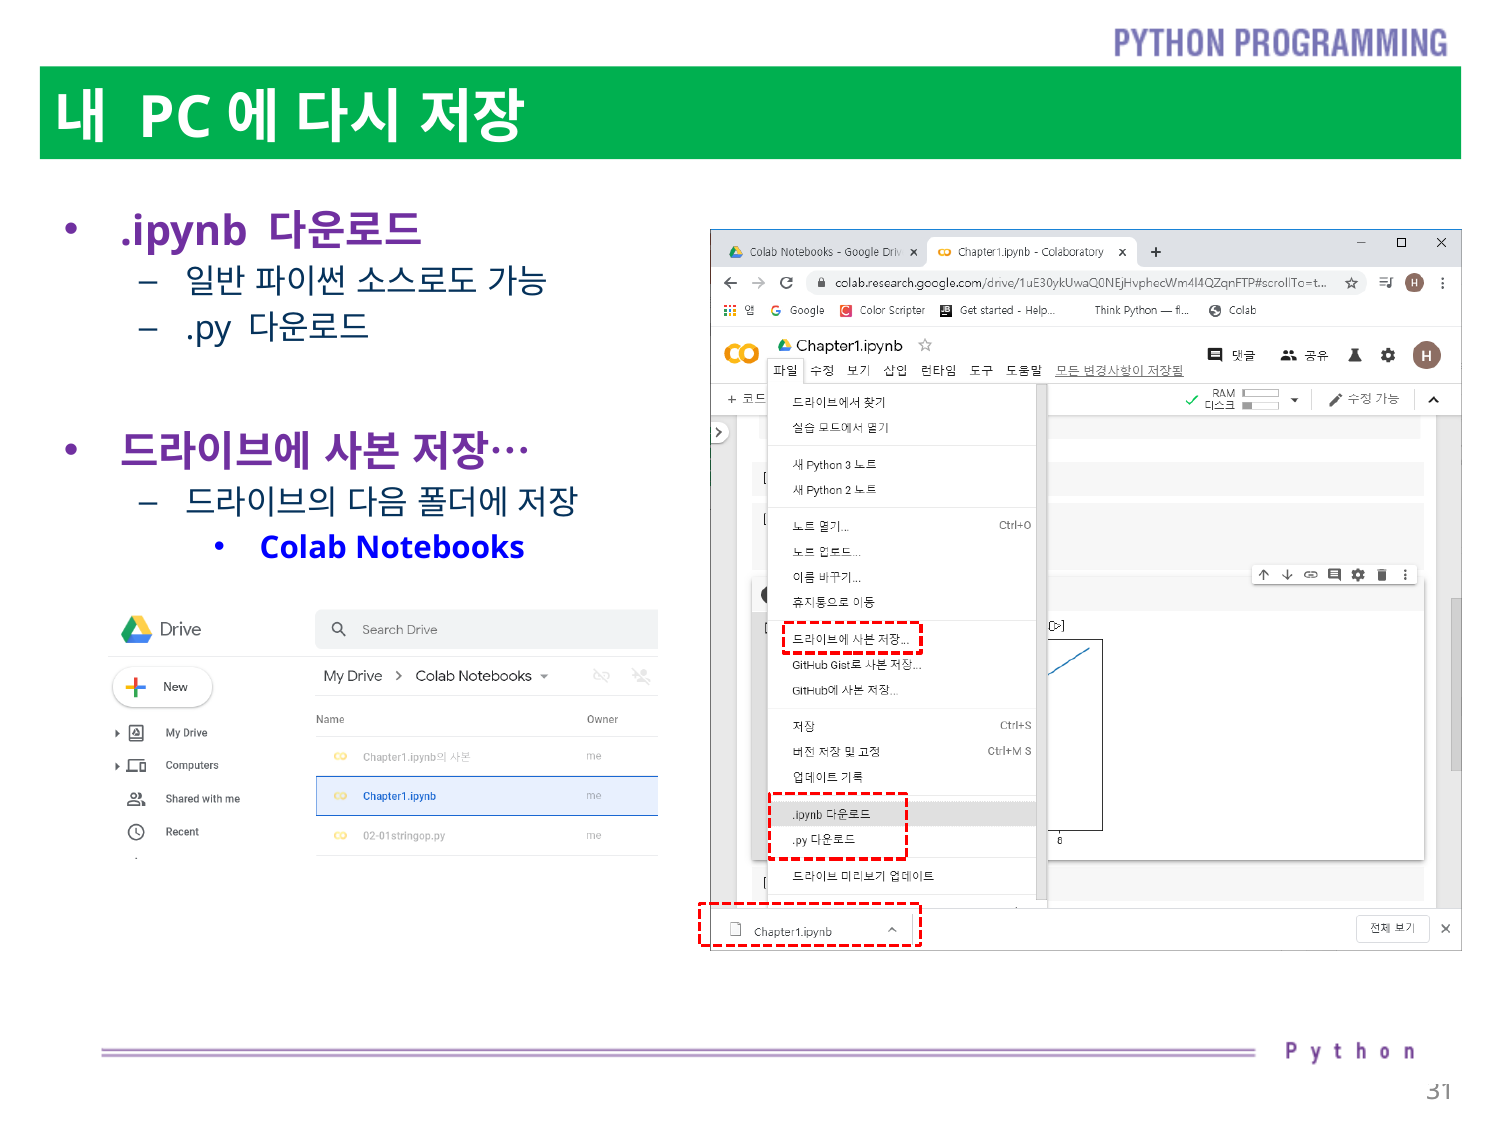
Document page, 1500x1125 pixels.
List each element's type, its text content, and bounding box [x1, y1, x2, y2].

list .ipynb 다운로드 일반 파이썬 소스로도 가능 .py 다운로드 드라이브에 사본 저장… 드라이브의 다음 폴더에 저장 Colab Notebooks [48, 195, 1461, 1041]
picture [710, 229, 1463, 951]
title 내 PC에 다시 저장 [39, 76, 1444, 152]
text_box [697, 902, 705, 948]
slide_number 31 [1119, 1071, 1470, 1112]
picture [1106, 13, 1462, 66]
picture [18, 1020, 1483, 1084]
picture [108, 606, 658, 860]
